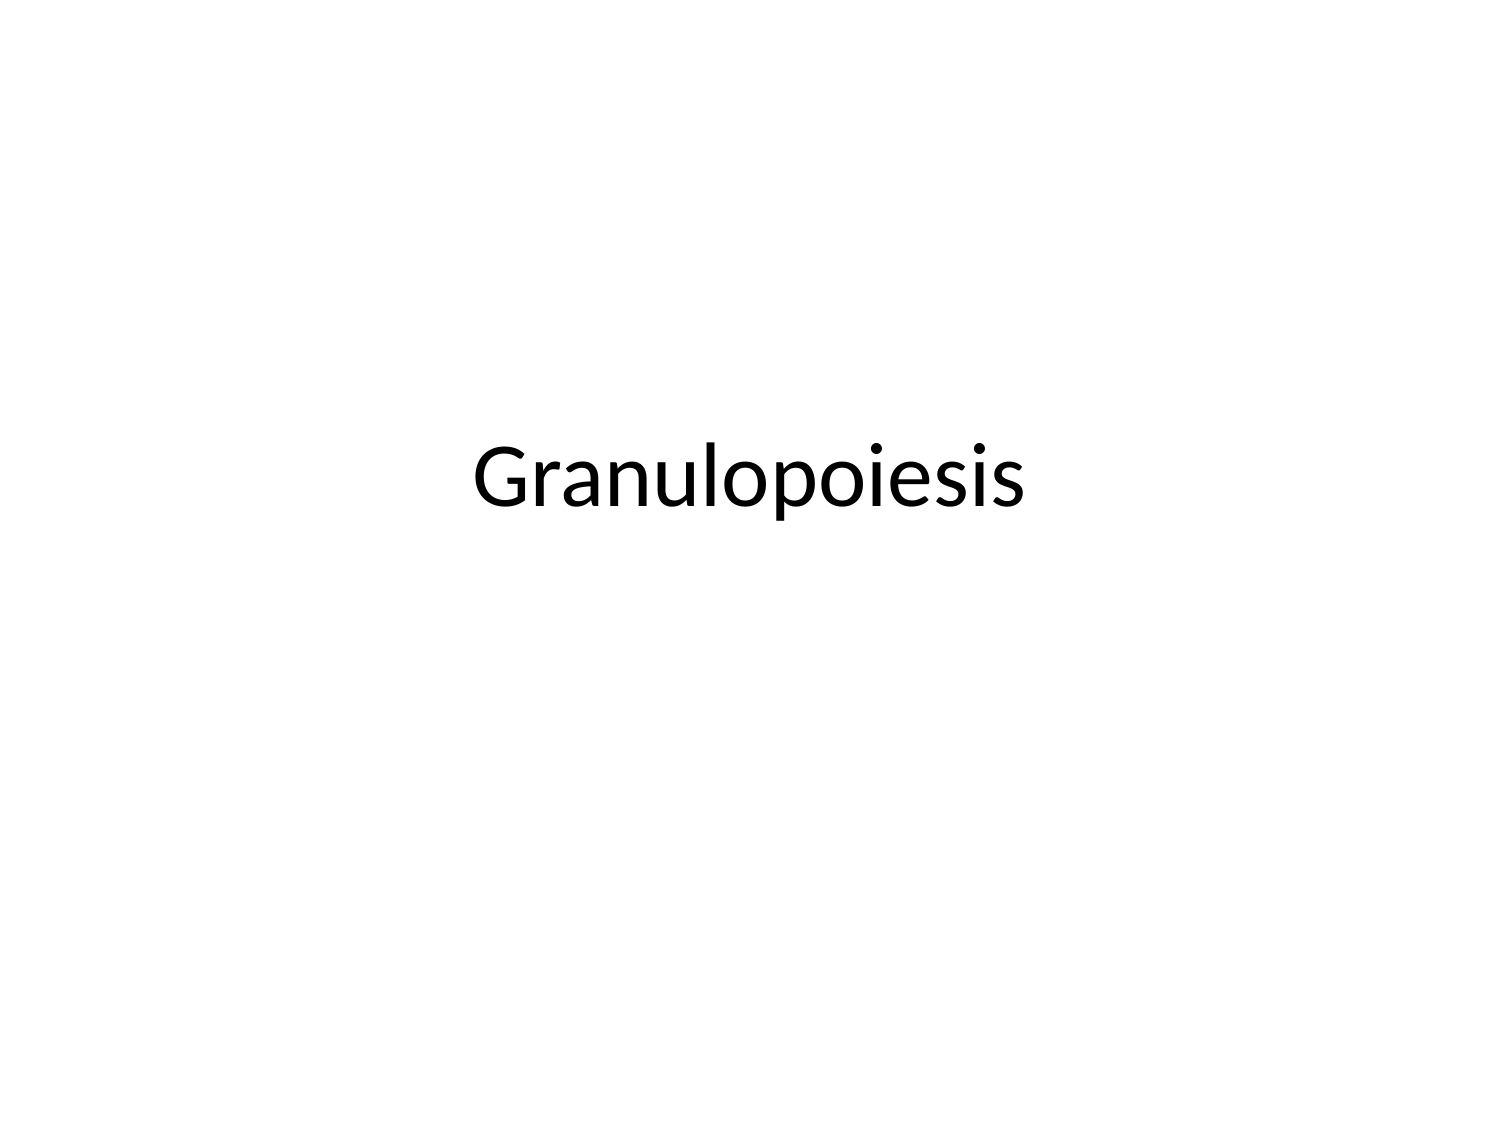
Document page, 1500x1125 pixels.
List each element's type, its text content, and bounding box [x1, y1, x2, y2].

title Granulopoiesis [112, 349, 1388, 591]
